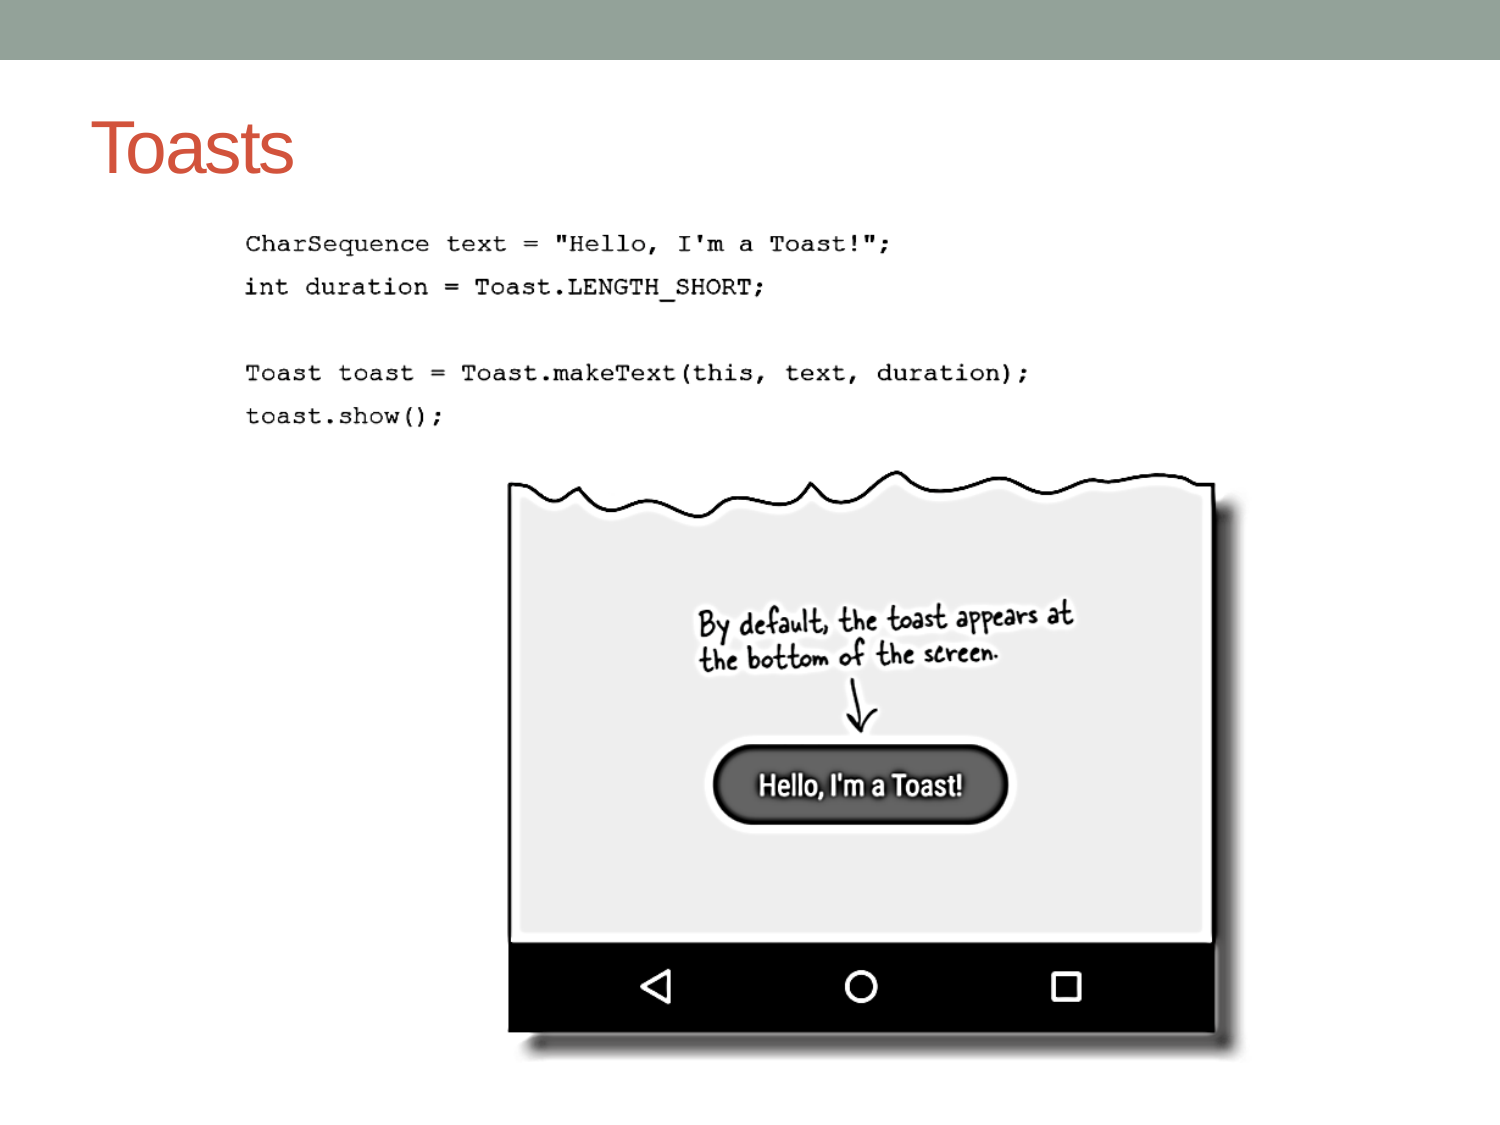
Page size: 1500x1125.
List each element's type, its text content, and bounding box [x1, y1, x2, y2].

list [232, 224, 1268, 1063]
title Toasts [75, 87, 1425, 200]
